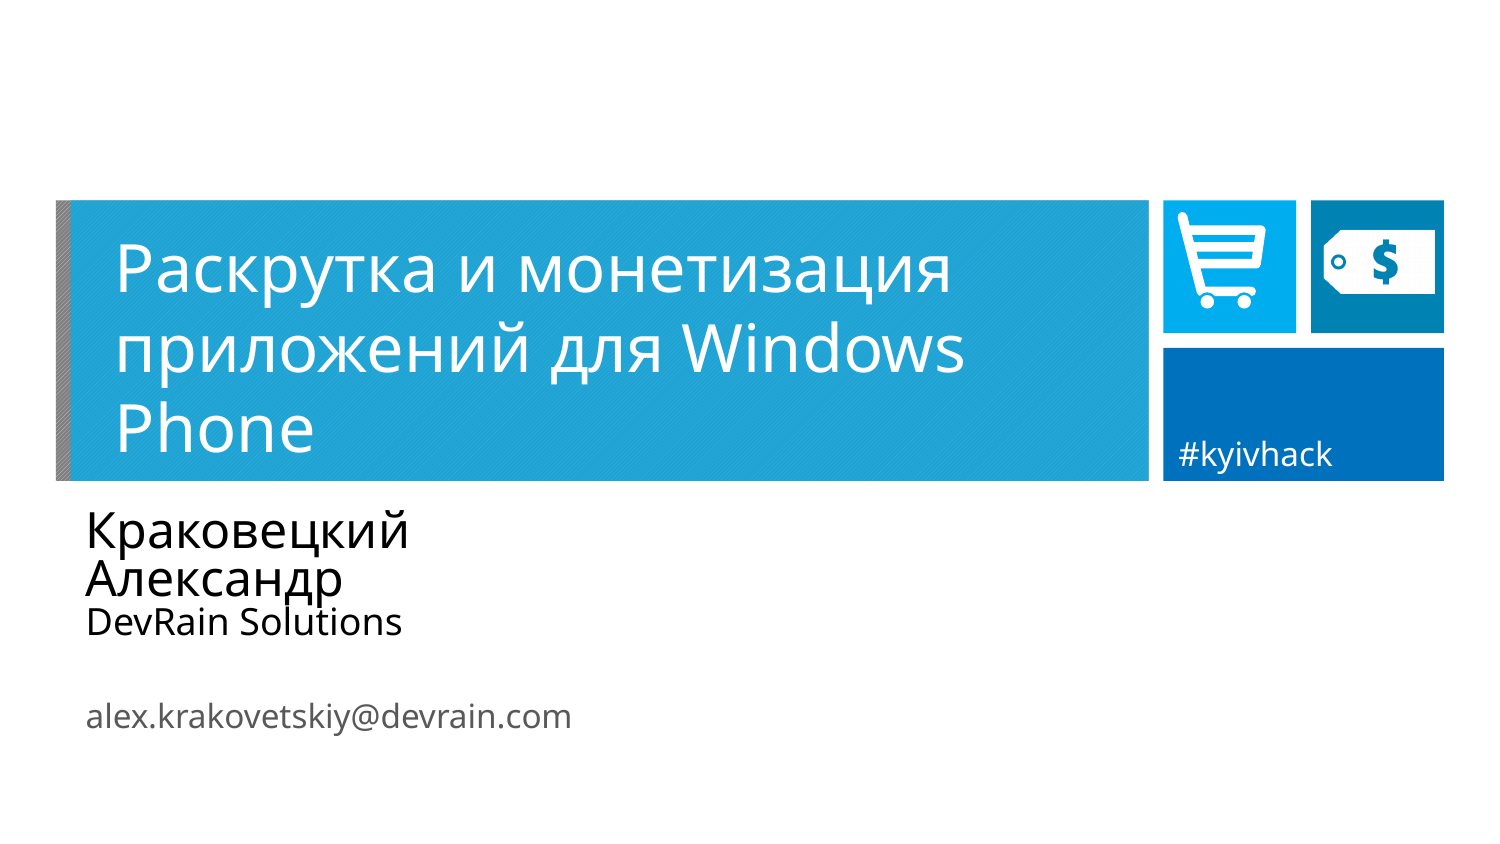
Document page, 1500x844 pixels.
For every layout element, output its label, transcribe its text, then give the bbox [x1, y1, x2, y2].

picture [1324, 230, 1434, 293]
picture [1310, 189, 1452, 331]
subtitle Краковецкий Александр DevRain Solutions [85, 495, 691, 570]
title Раскрутка и монетизация приложений для Windows Phone [115, 200, 1149, 481]
text_box [1177, 212, 1266, 309]
list alex.krakovetskiy@devrain.com [85, 687, 1046, 747]
